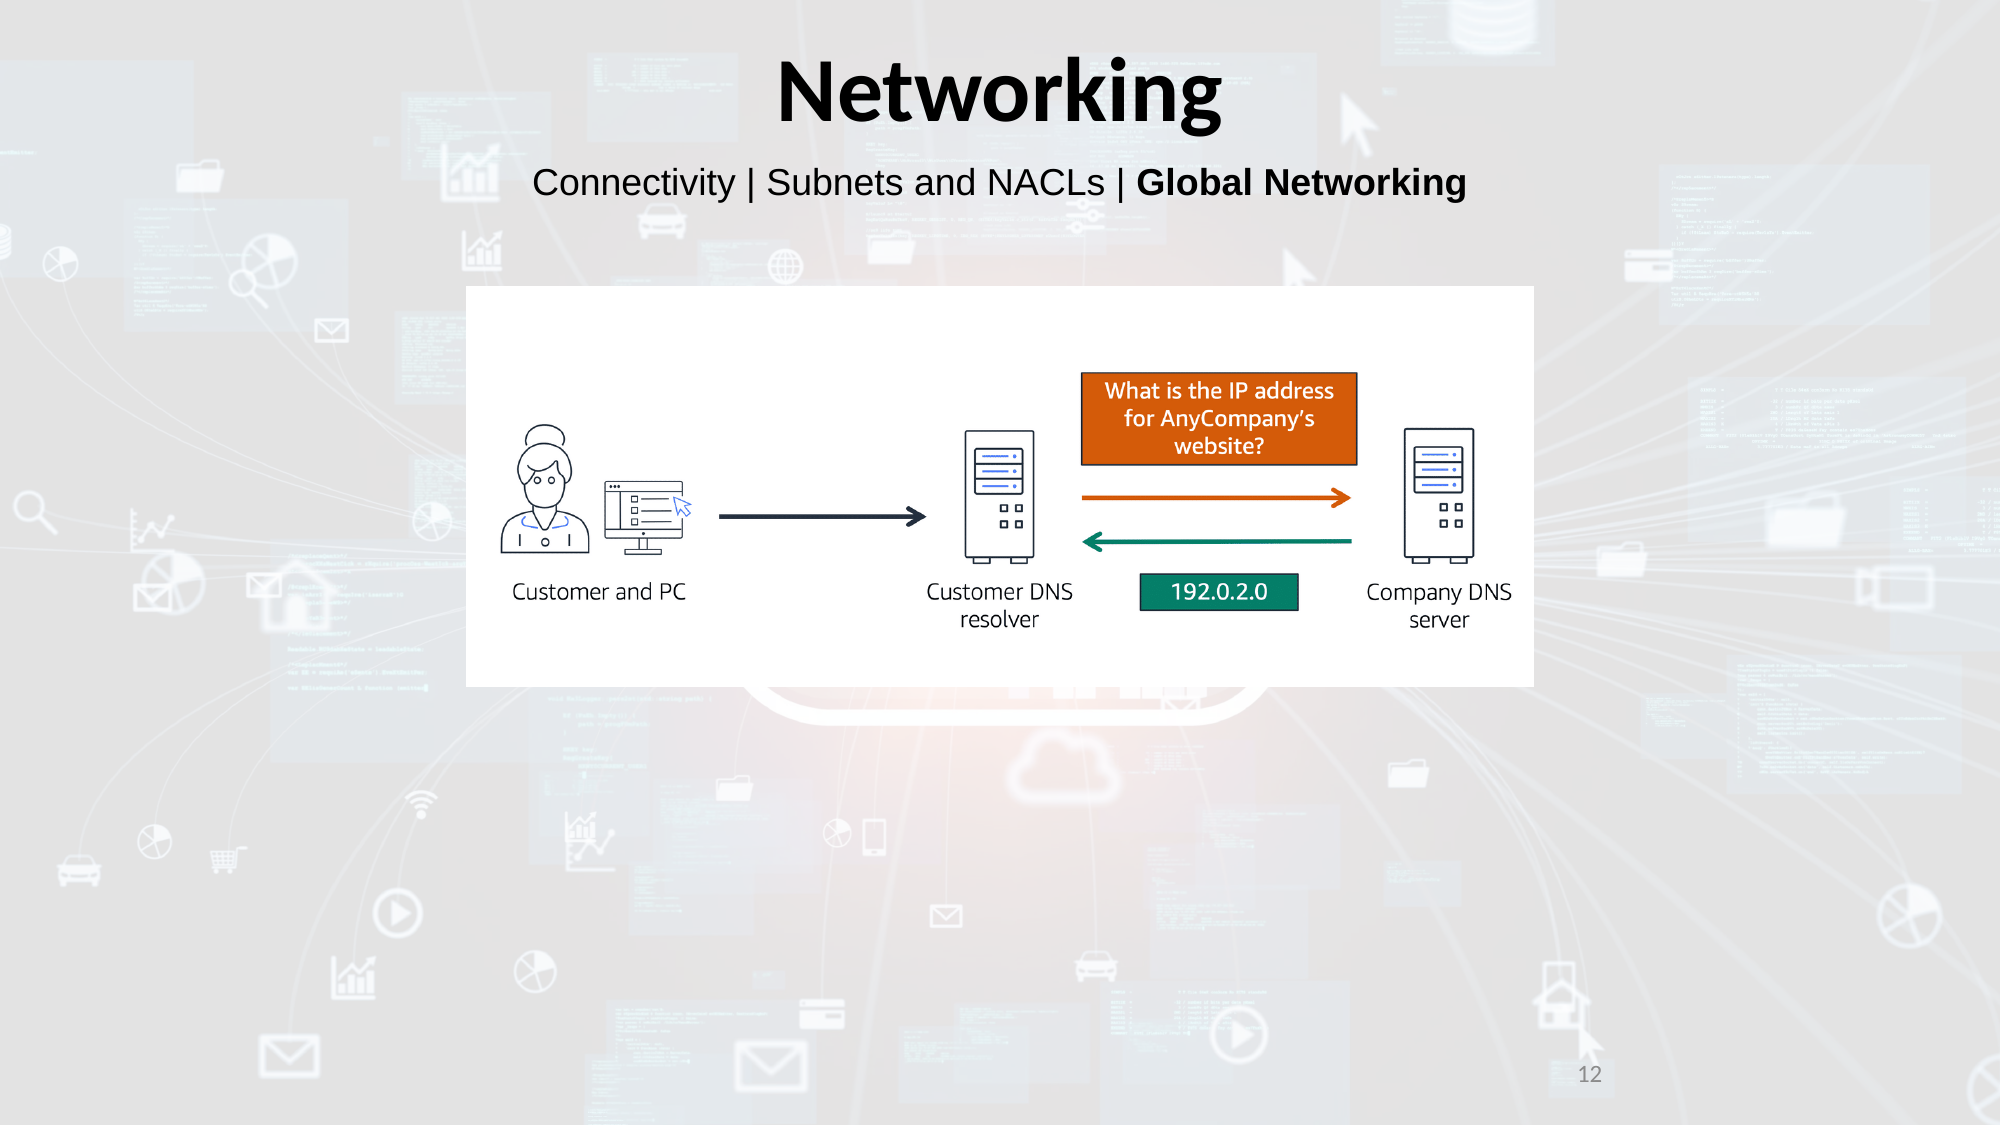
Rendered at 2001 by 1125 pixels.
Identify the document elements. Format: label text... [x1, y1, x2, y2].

picture [466, 286, 1534, 687]
text_box Networking [304, 22, 1696, 147]
text_box Connectivity | Subnets and NACLs | Global Networking [363, 150, 1637, 210]
slide_number 12 [1167, 1042, 1618, 1103]
